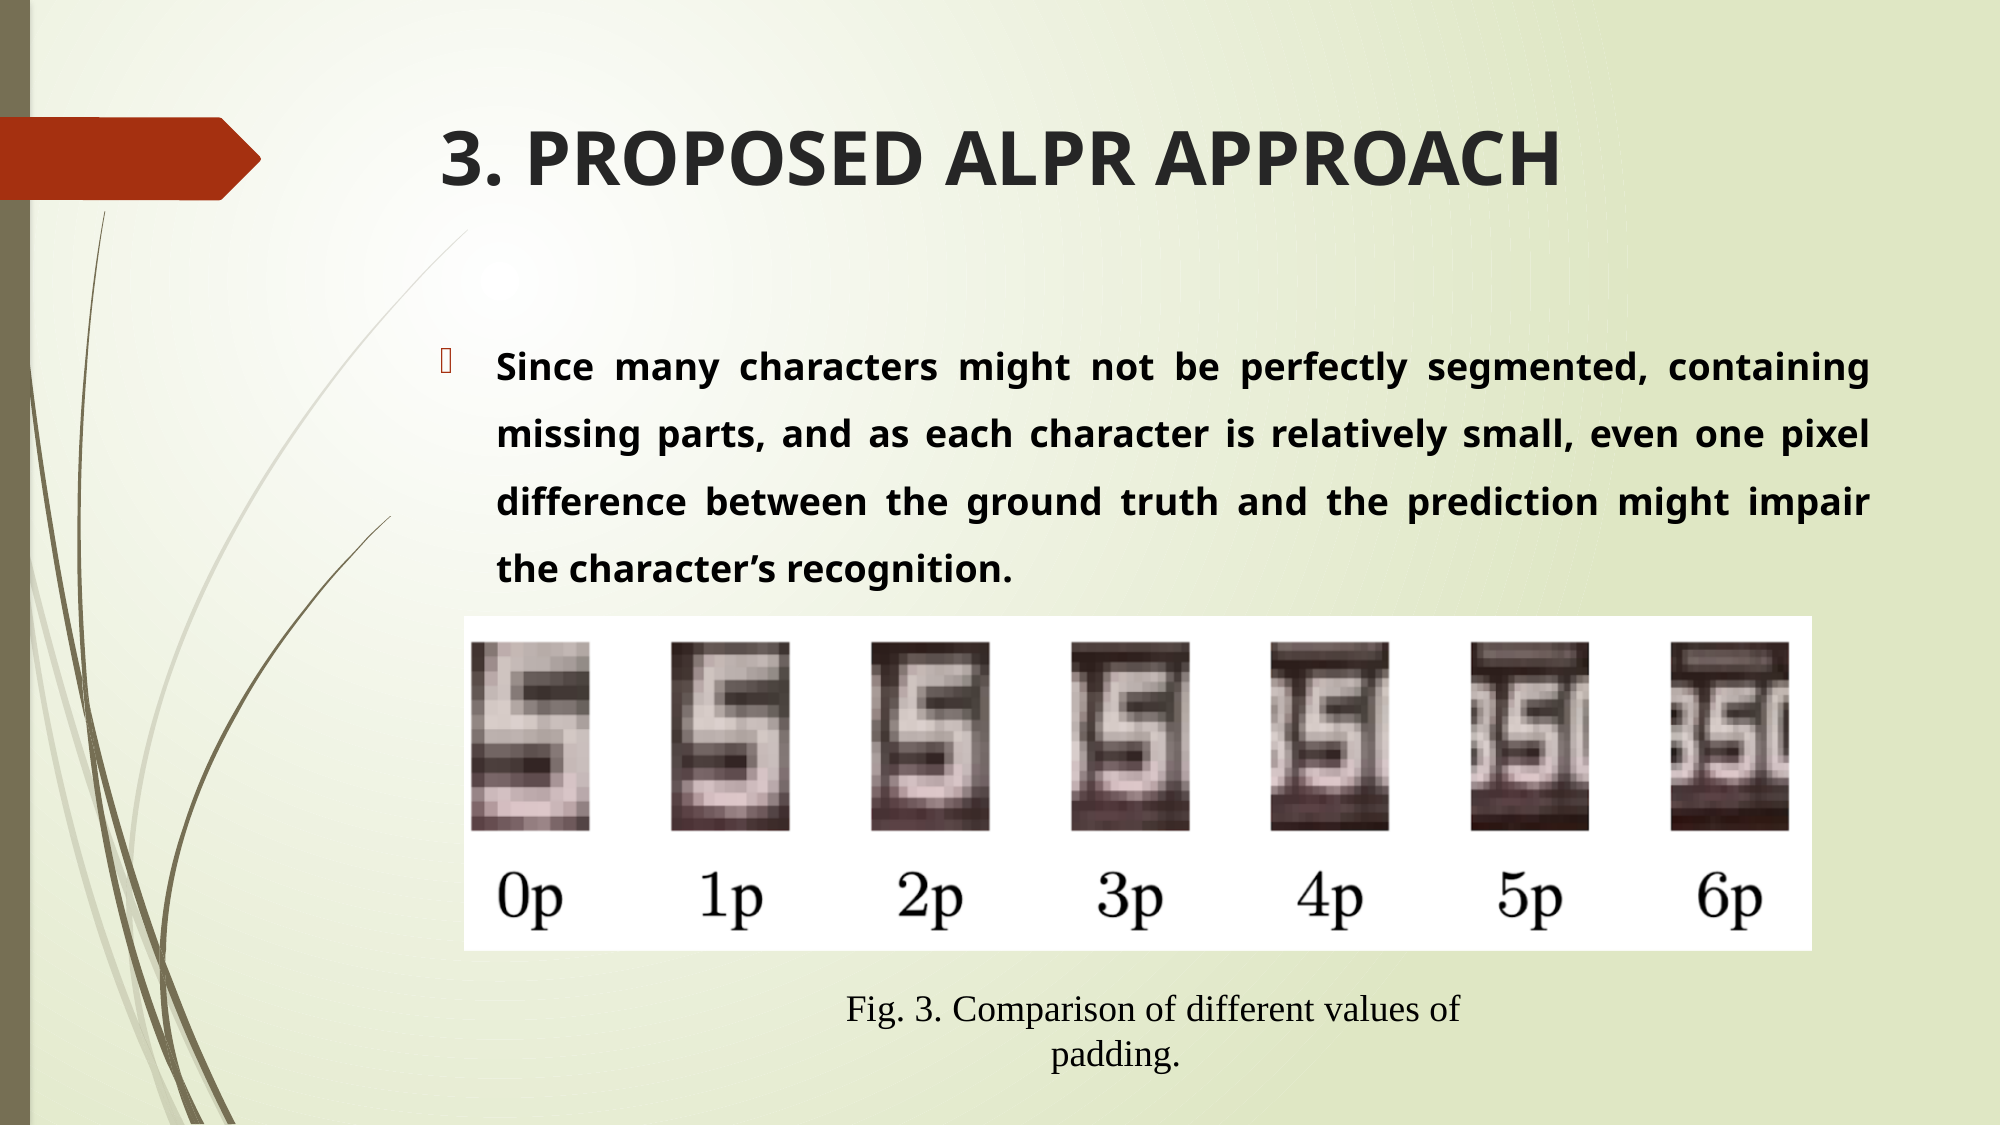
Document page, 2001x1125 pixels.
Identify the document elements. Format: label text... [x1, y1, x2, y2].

title 3. PROPOSED ALPR APPROACH [425, 102, 1888, 312]
list Since many characters might not be perfectly segmented, containing missing parts, and as each character is relatively small, even one pixel difference between the ground truth and the prediction might impair the character’s recognition. [424, 312, 1888, 970]
picture [464, 616, 1812, 951]
text_box Fig. 3. Comparison of different values of padding. [723, 976, 1509, 1037]
